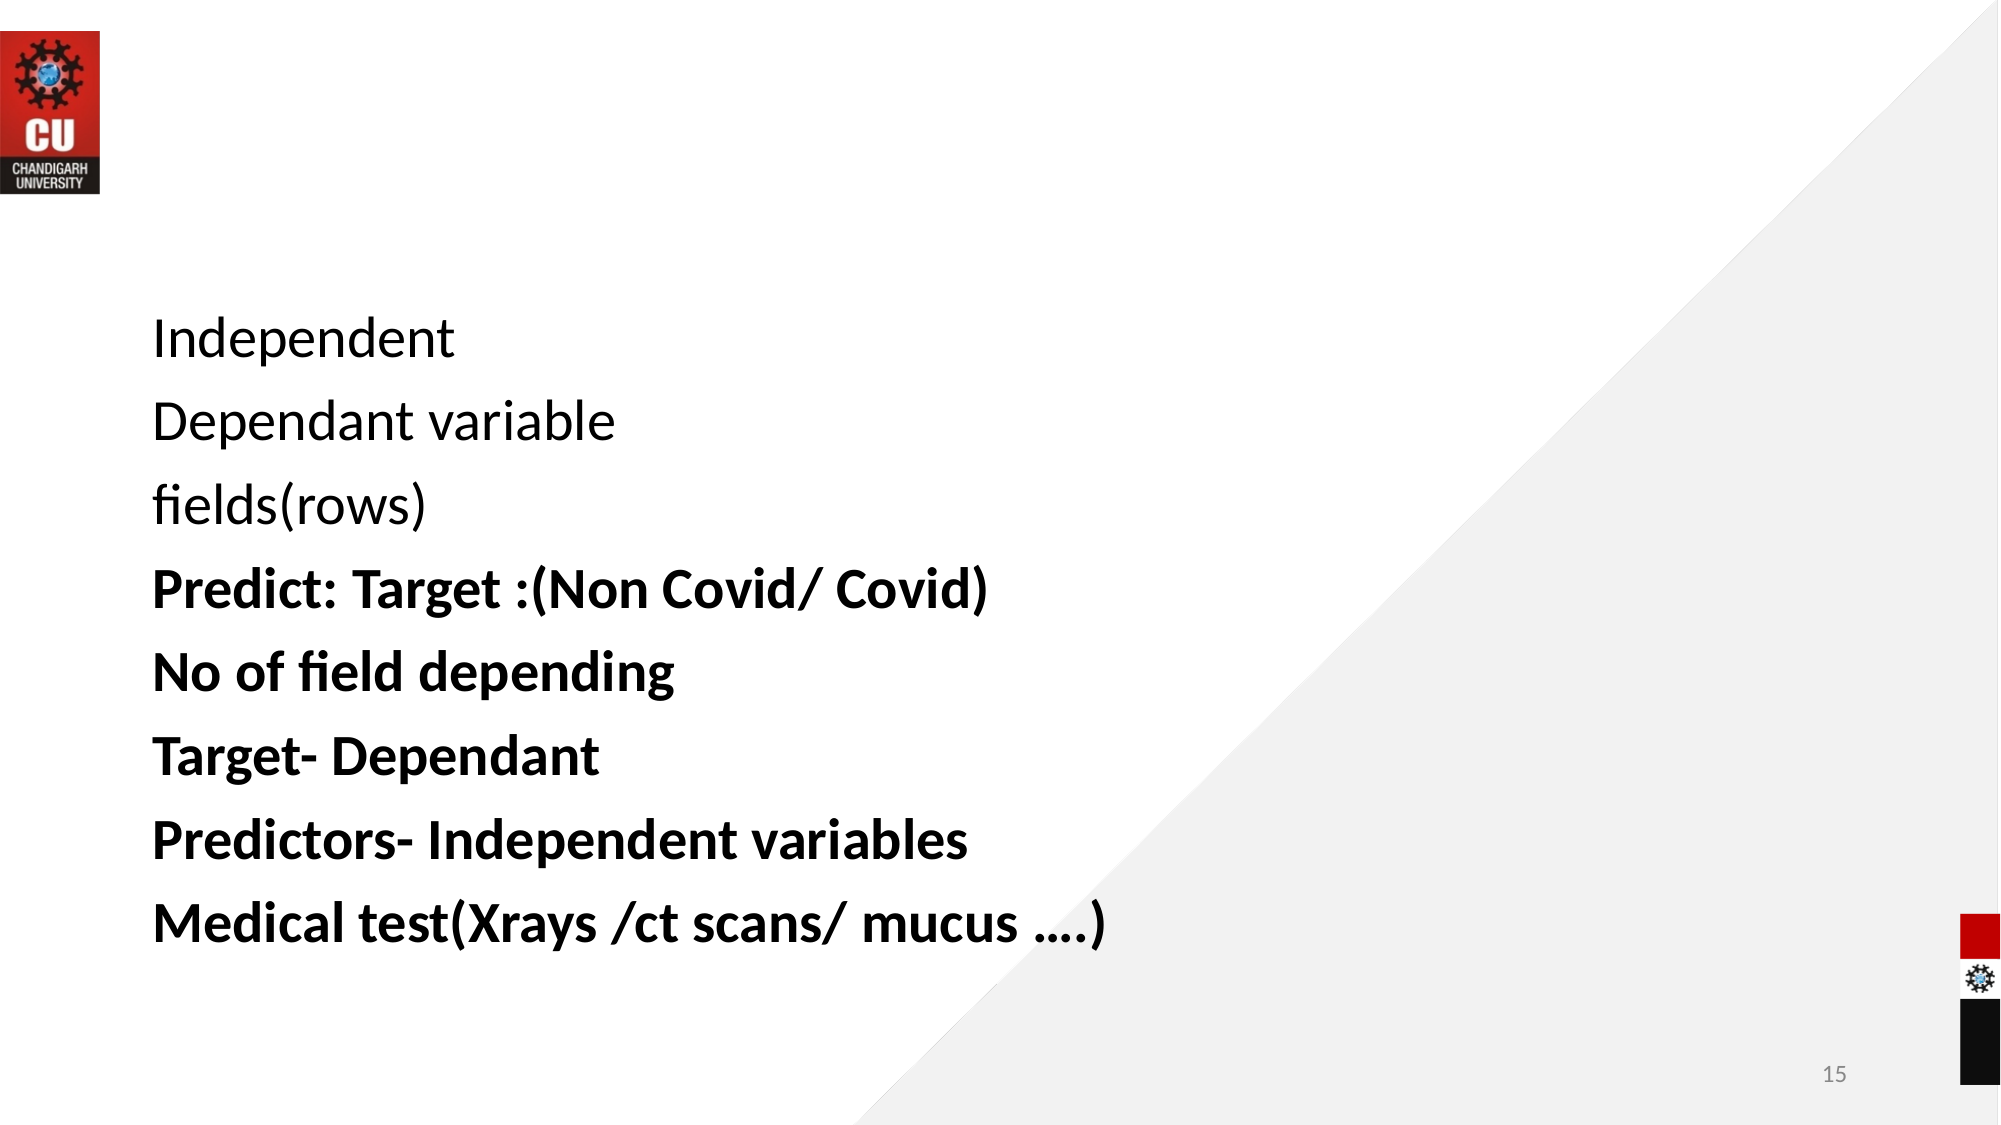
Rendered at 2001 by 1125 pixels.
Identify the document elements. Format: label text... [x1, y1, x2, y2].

slide_number ‹#› [1412, 1042, 1863, 1103]
list Independent Dependant variable fields(rows) Predict: Target :(Non Covid/ Covid) No of field depending Target- Dependant Predictors- Independent variables Medical test(Xrays /ct scans/ mucus ….) [137, 299, 1863, 1014]
picture [0, 0, 2001, 1125]
